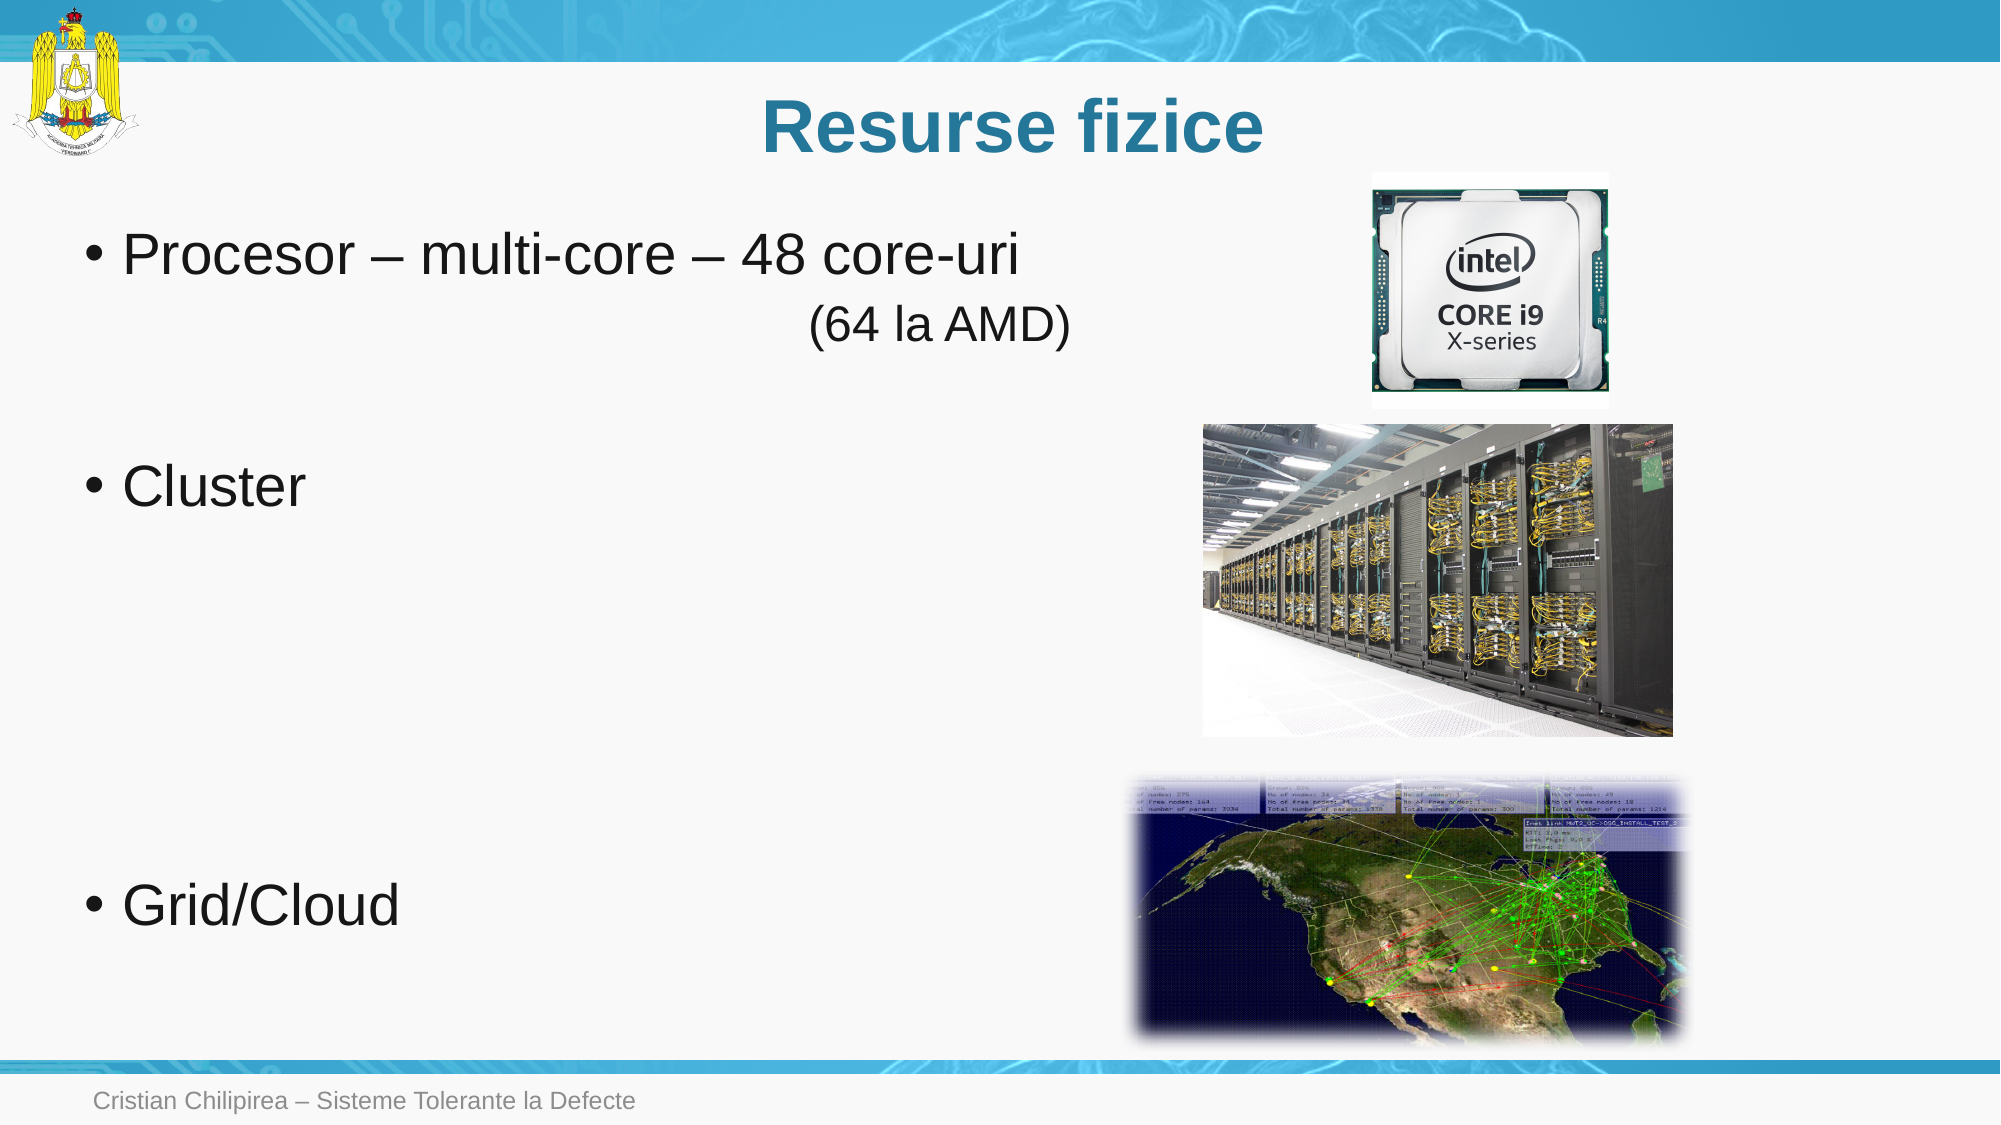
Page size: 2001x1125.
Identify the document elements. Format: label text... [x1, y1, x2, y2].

picture [1119, 770, 1695, 1053]
picture [0, 0, 2000, 156]
text_box Procesor – multi-core – 48 core-uri (64 la AMD) Cluster Grid/Cloud [69, 217, 1935, 1053]
title Resurse fizice [150, 76, 1876, 180]
picture [1372, 172, 1609, 409]
picture [0, 1060, 2000, 1074]
picture [1203, 424, 1673, 737]
footer Cristian Chilipirea – Sisteme Tolerante la Defecte [77, 1073, 1338, 1125]
